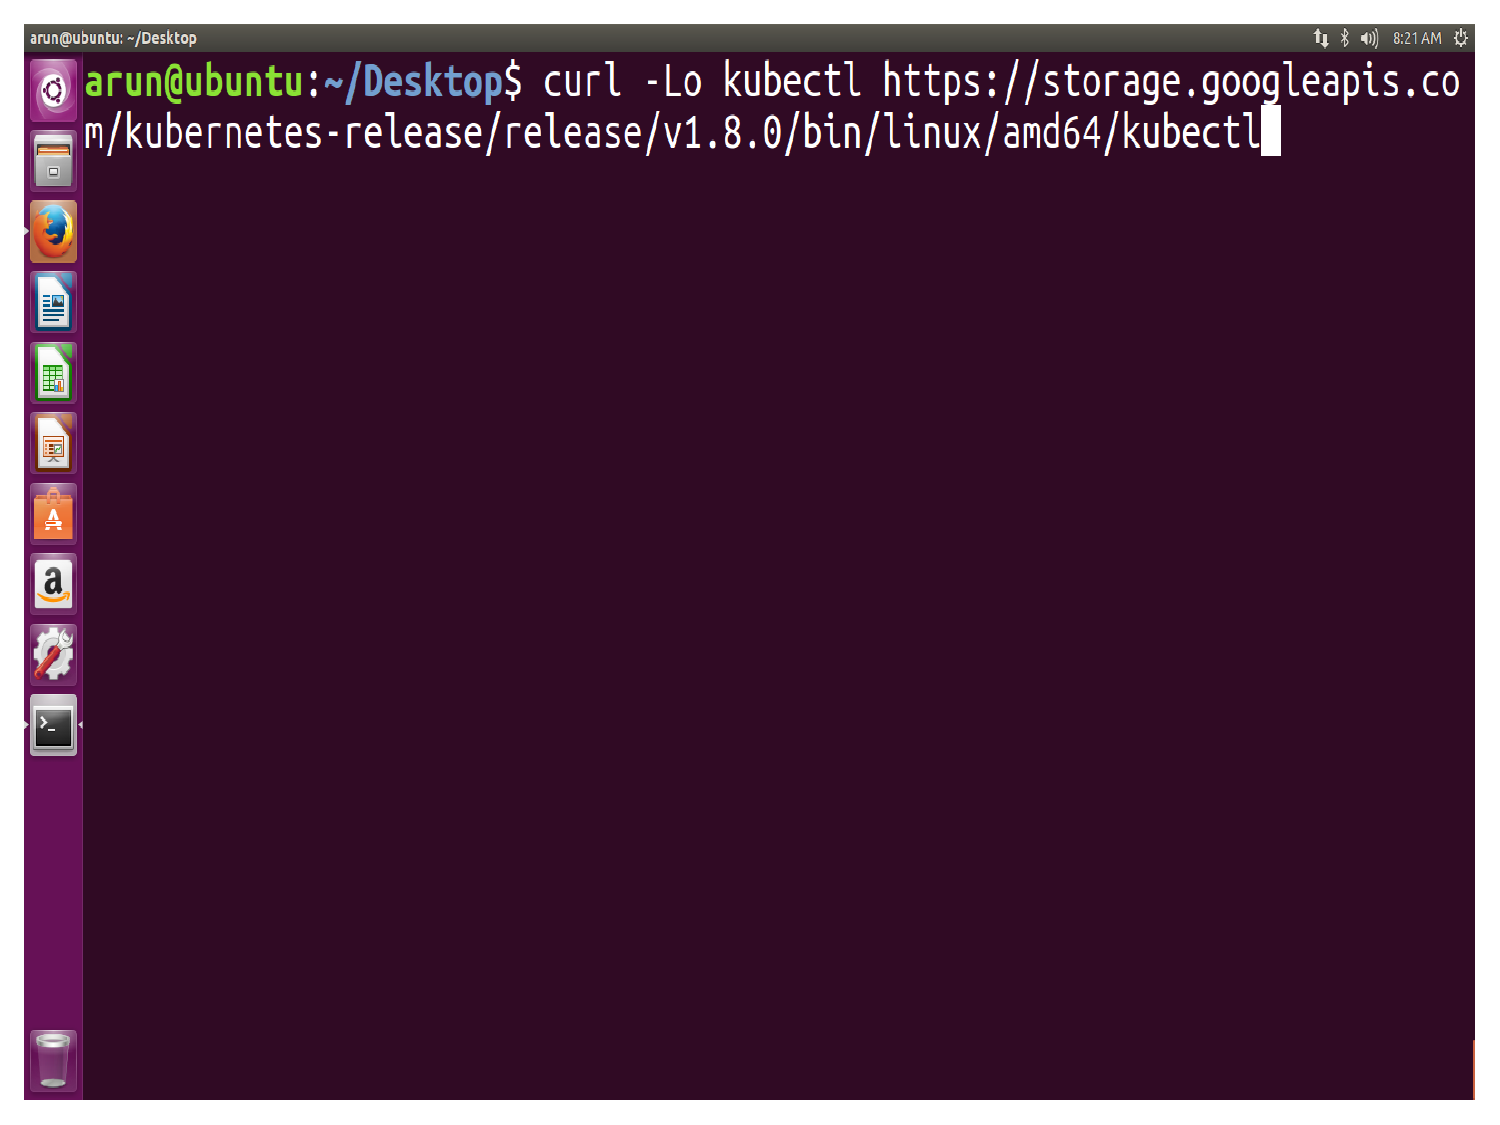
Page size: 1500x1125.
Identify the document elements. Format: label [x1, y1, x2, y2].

list [24, 24, 1476, 1101]
